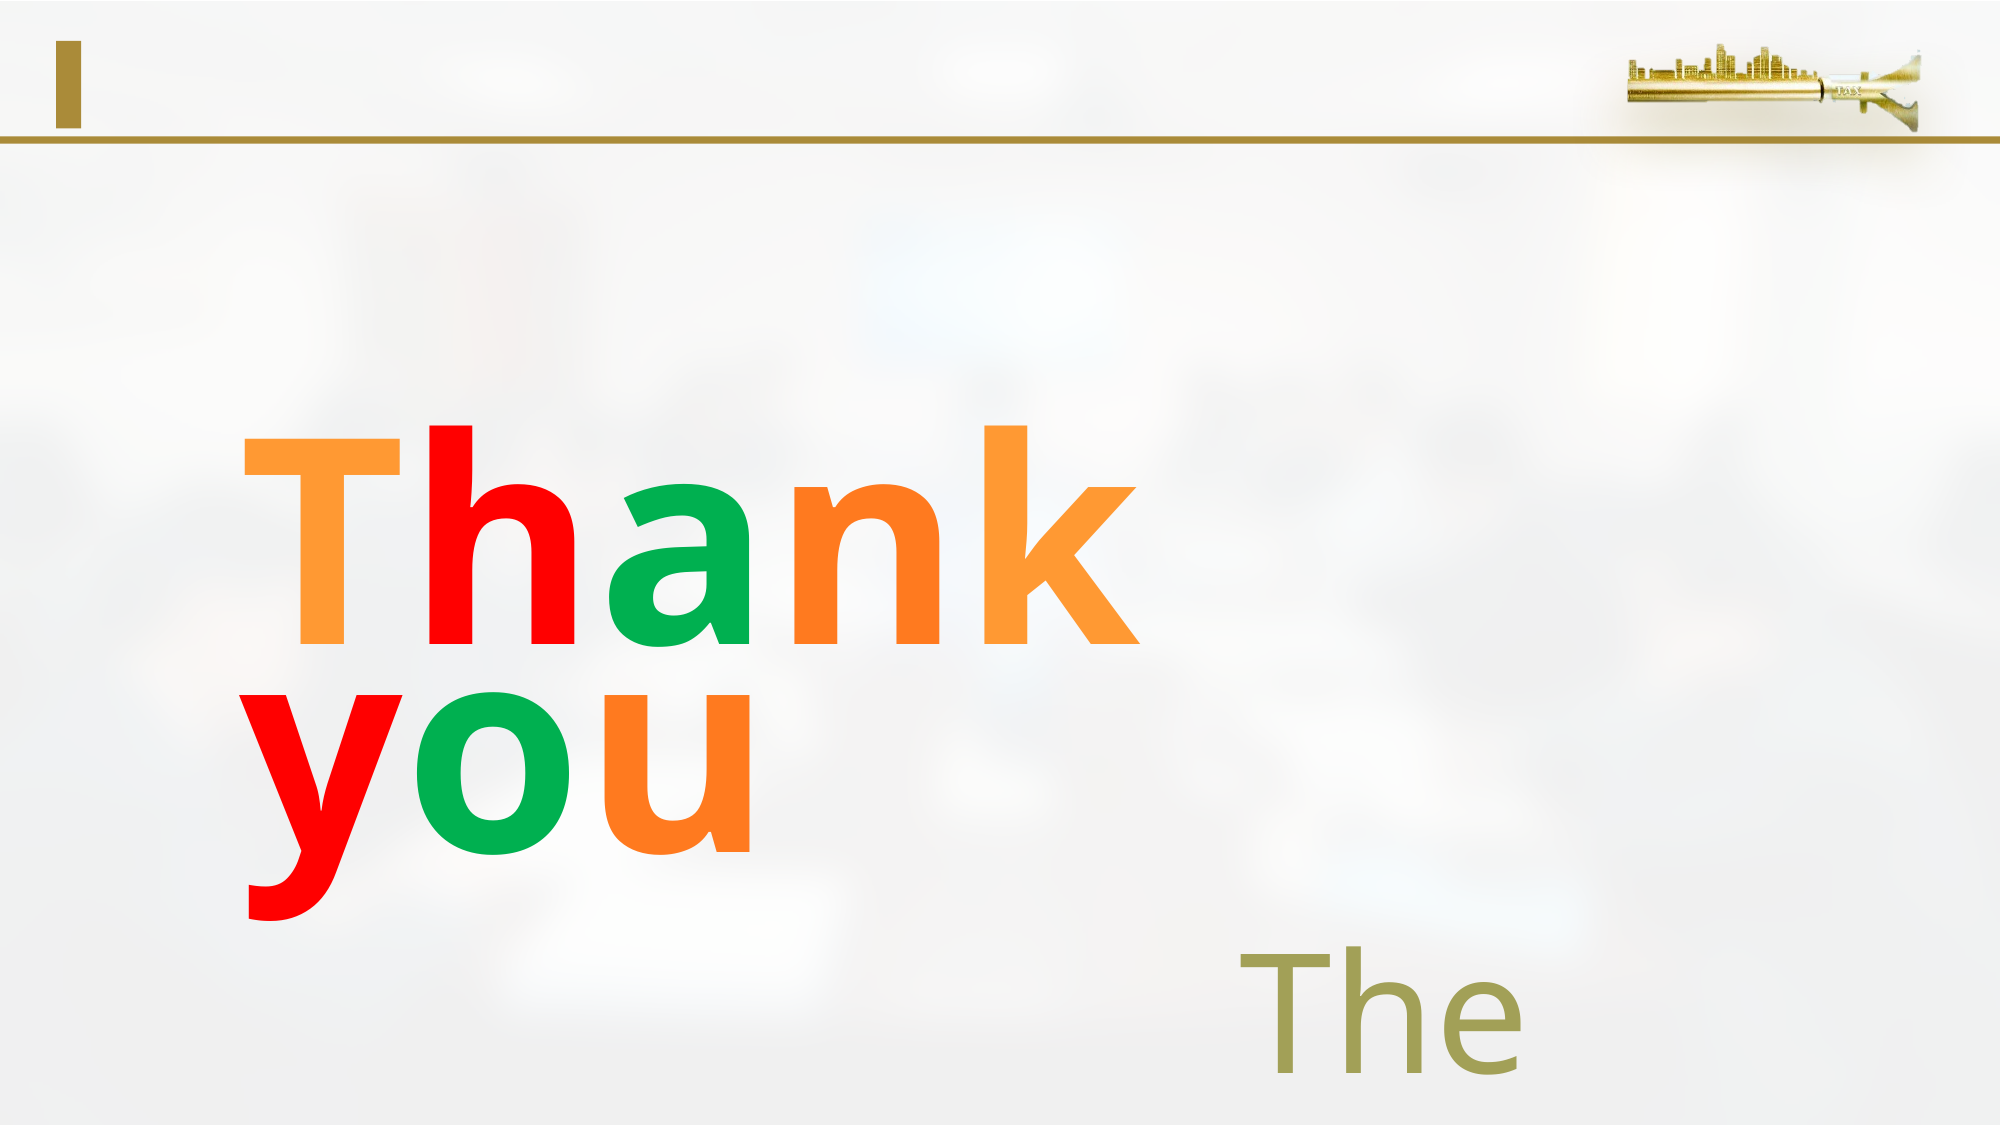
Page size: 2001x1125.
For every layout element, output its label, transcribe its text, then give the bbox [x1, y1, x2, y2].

text_box Thank you [224, 486, 1725, 918]
text_box The end。 [1226, 841, 1906, 1079]
picture [1627, 0, 1960, 173]
